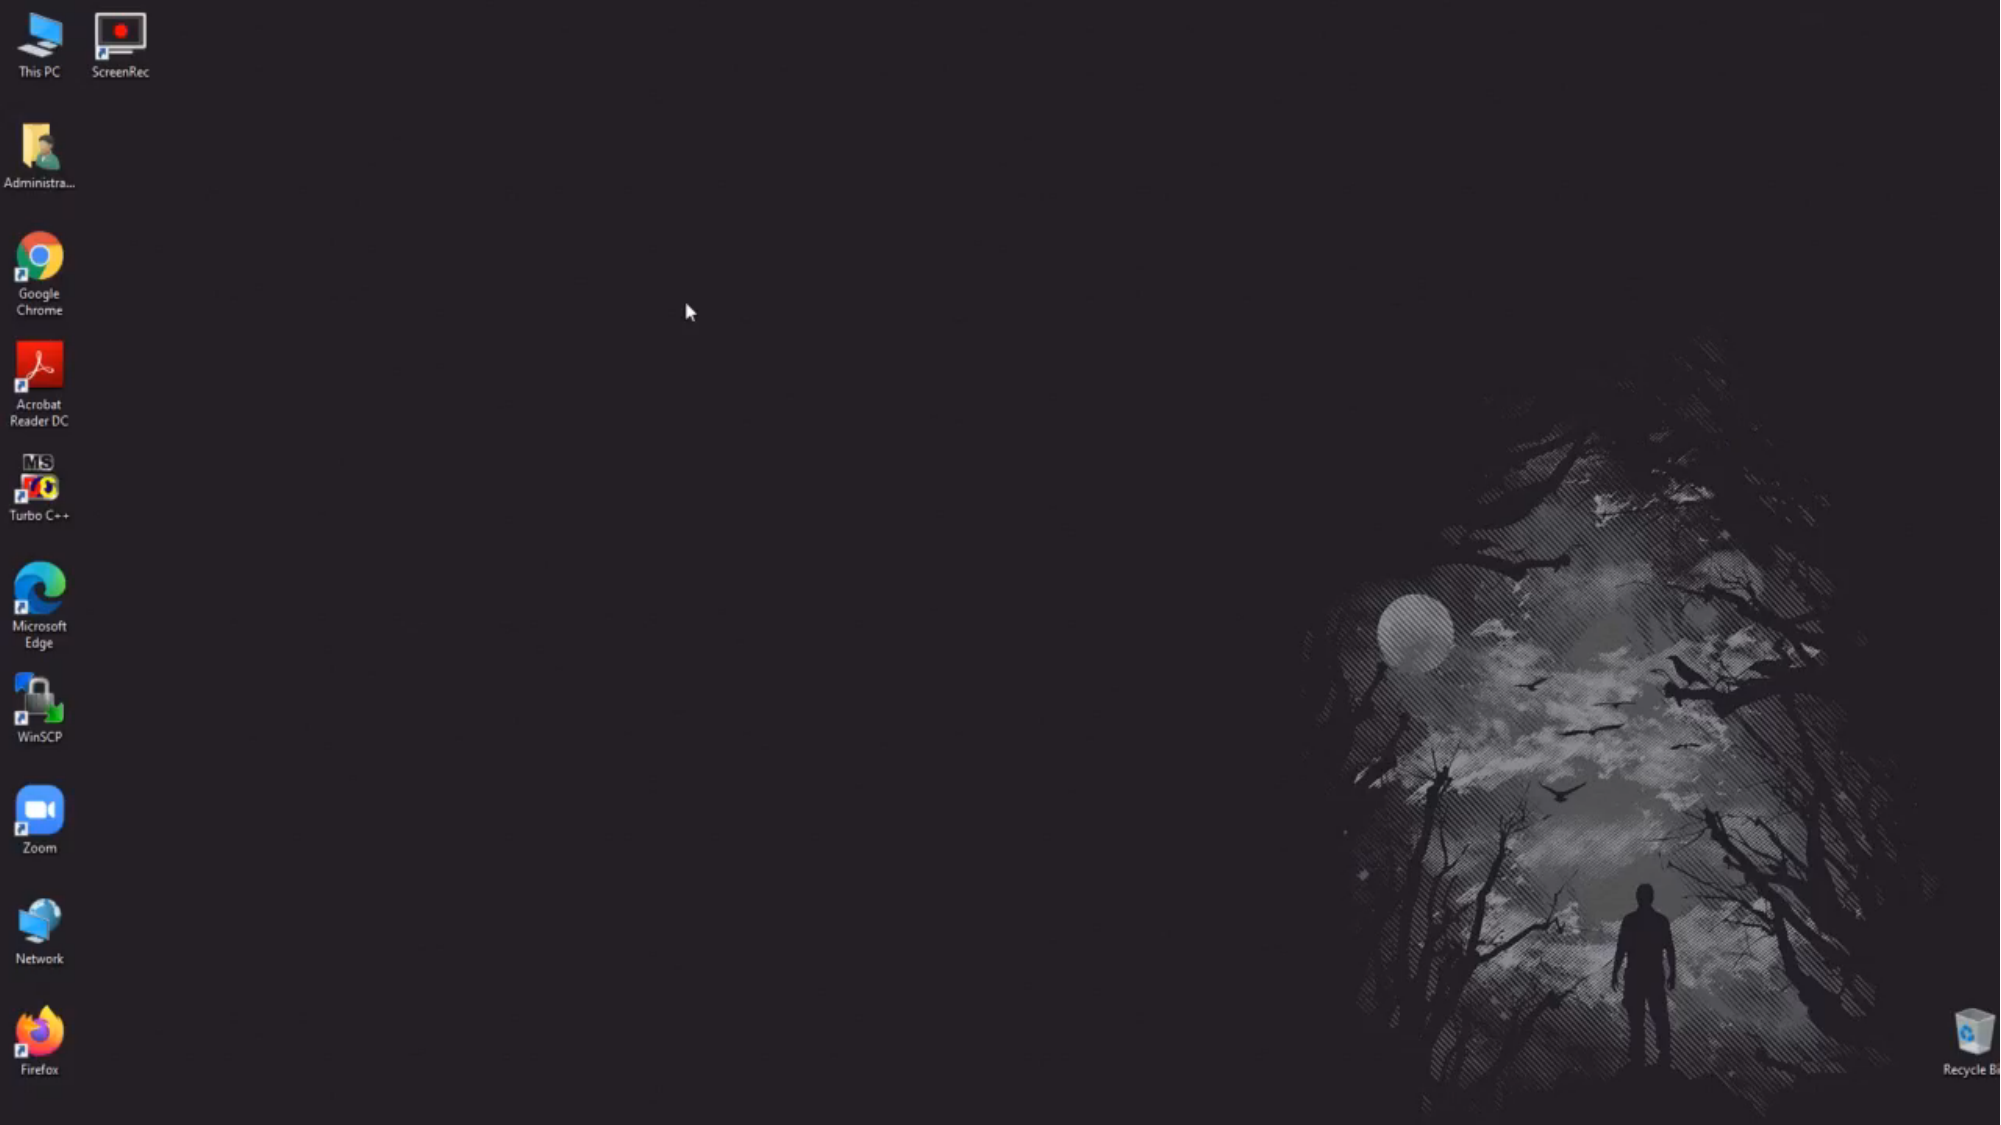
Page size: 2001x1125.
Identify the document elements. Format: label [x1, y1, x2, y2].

list [0, 0, 2000, 1125]
